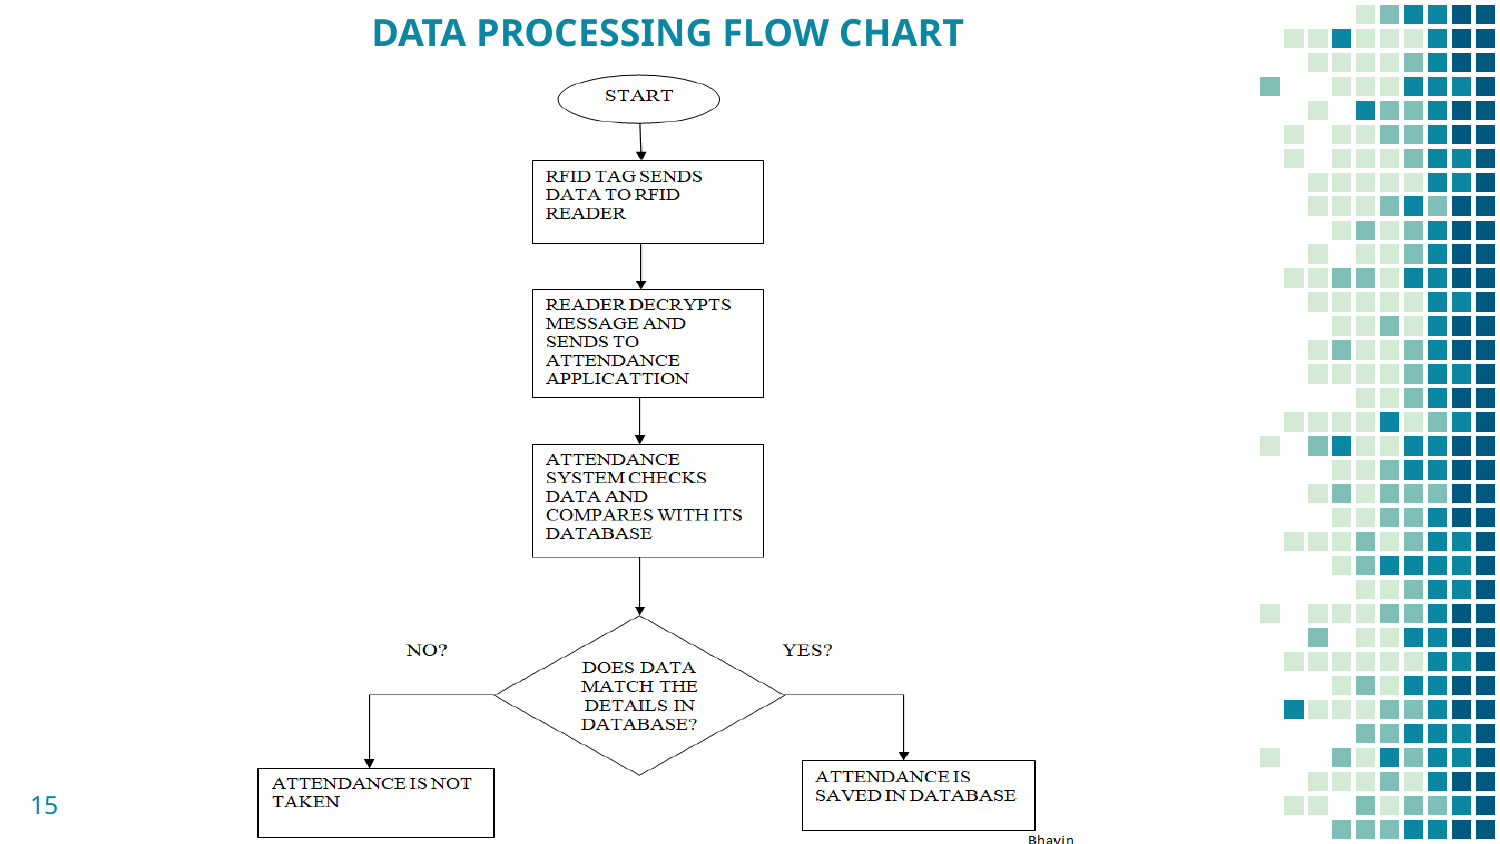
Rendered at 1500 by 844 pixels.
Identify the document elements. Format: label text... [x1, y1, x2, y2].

picture [199, 59, 1076, 844]
slide_number 15 [15, 774, 105, 839]
title DATA PROCESSING FLOW CHART [75, 0, 1222, 69]
